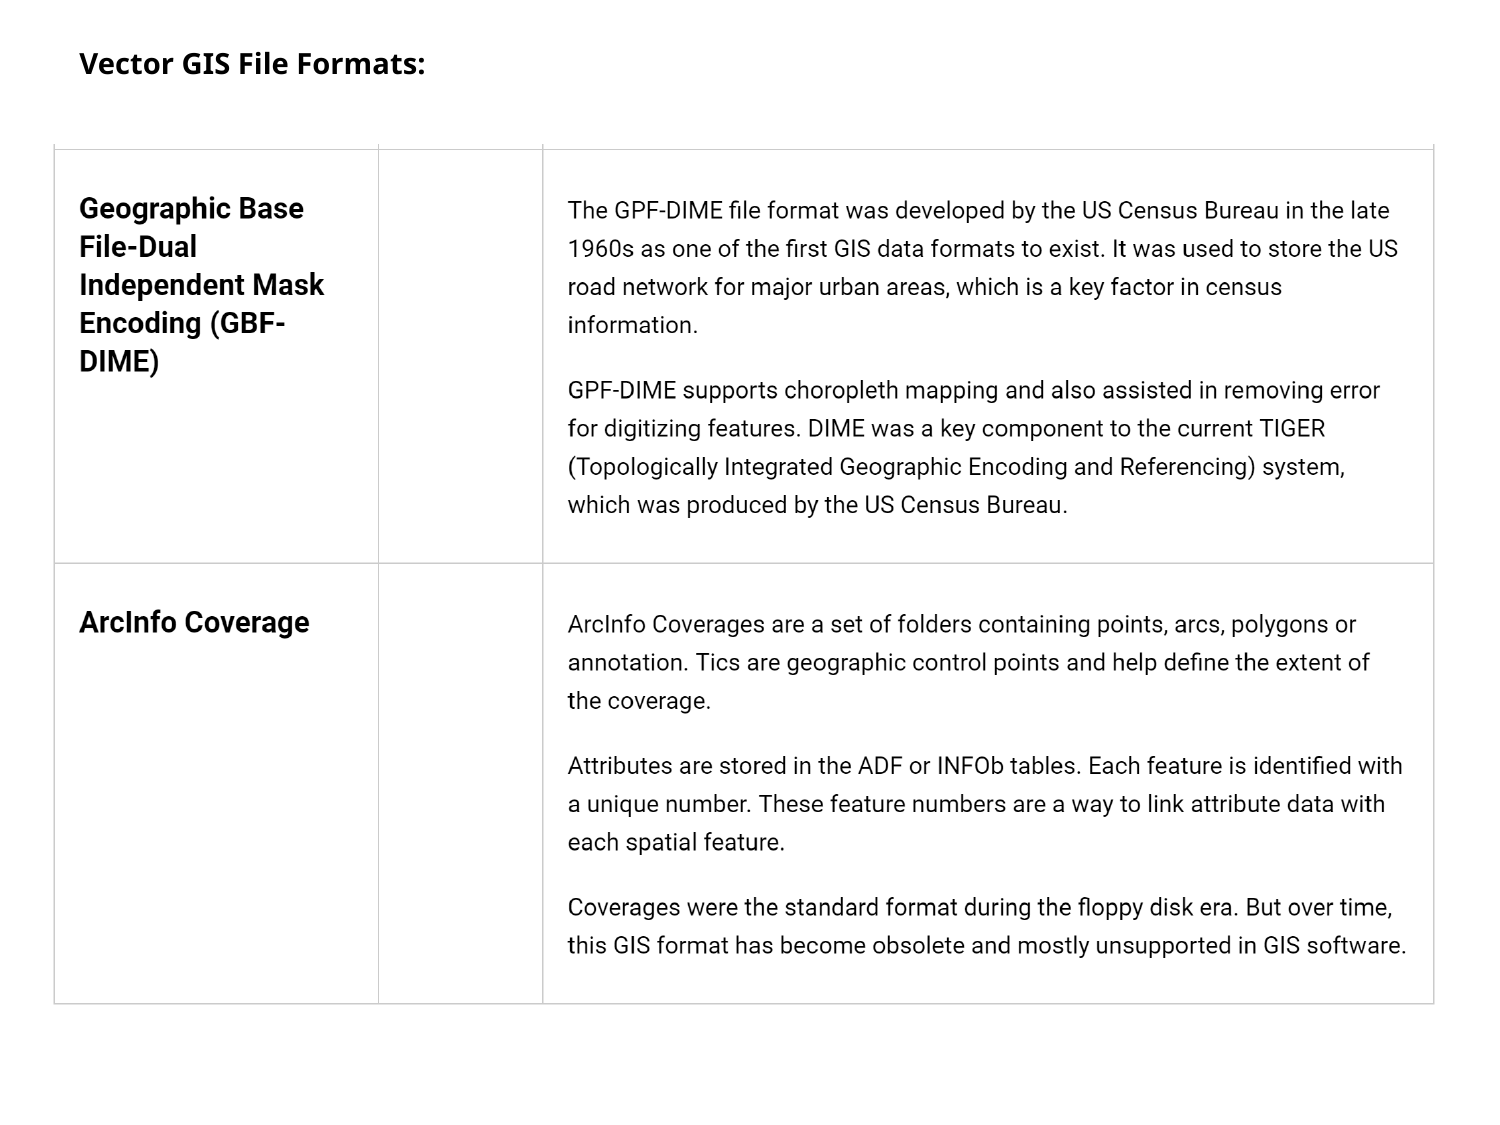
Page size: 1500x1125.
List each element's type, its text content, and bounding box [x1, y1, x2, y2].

picture [32, 144, 1448, 1026]
text_box Vector GIS File Formats: [64, 38, 441, 88]
